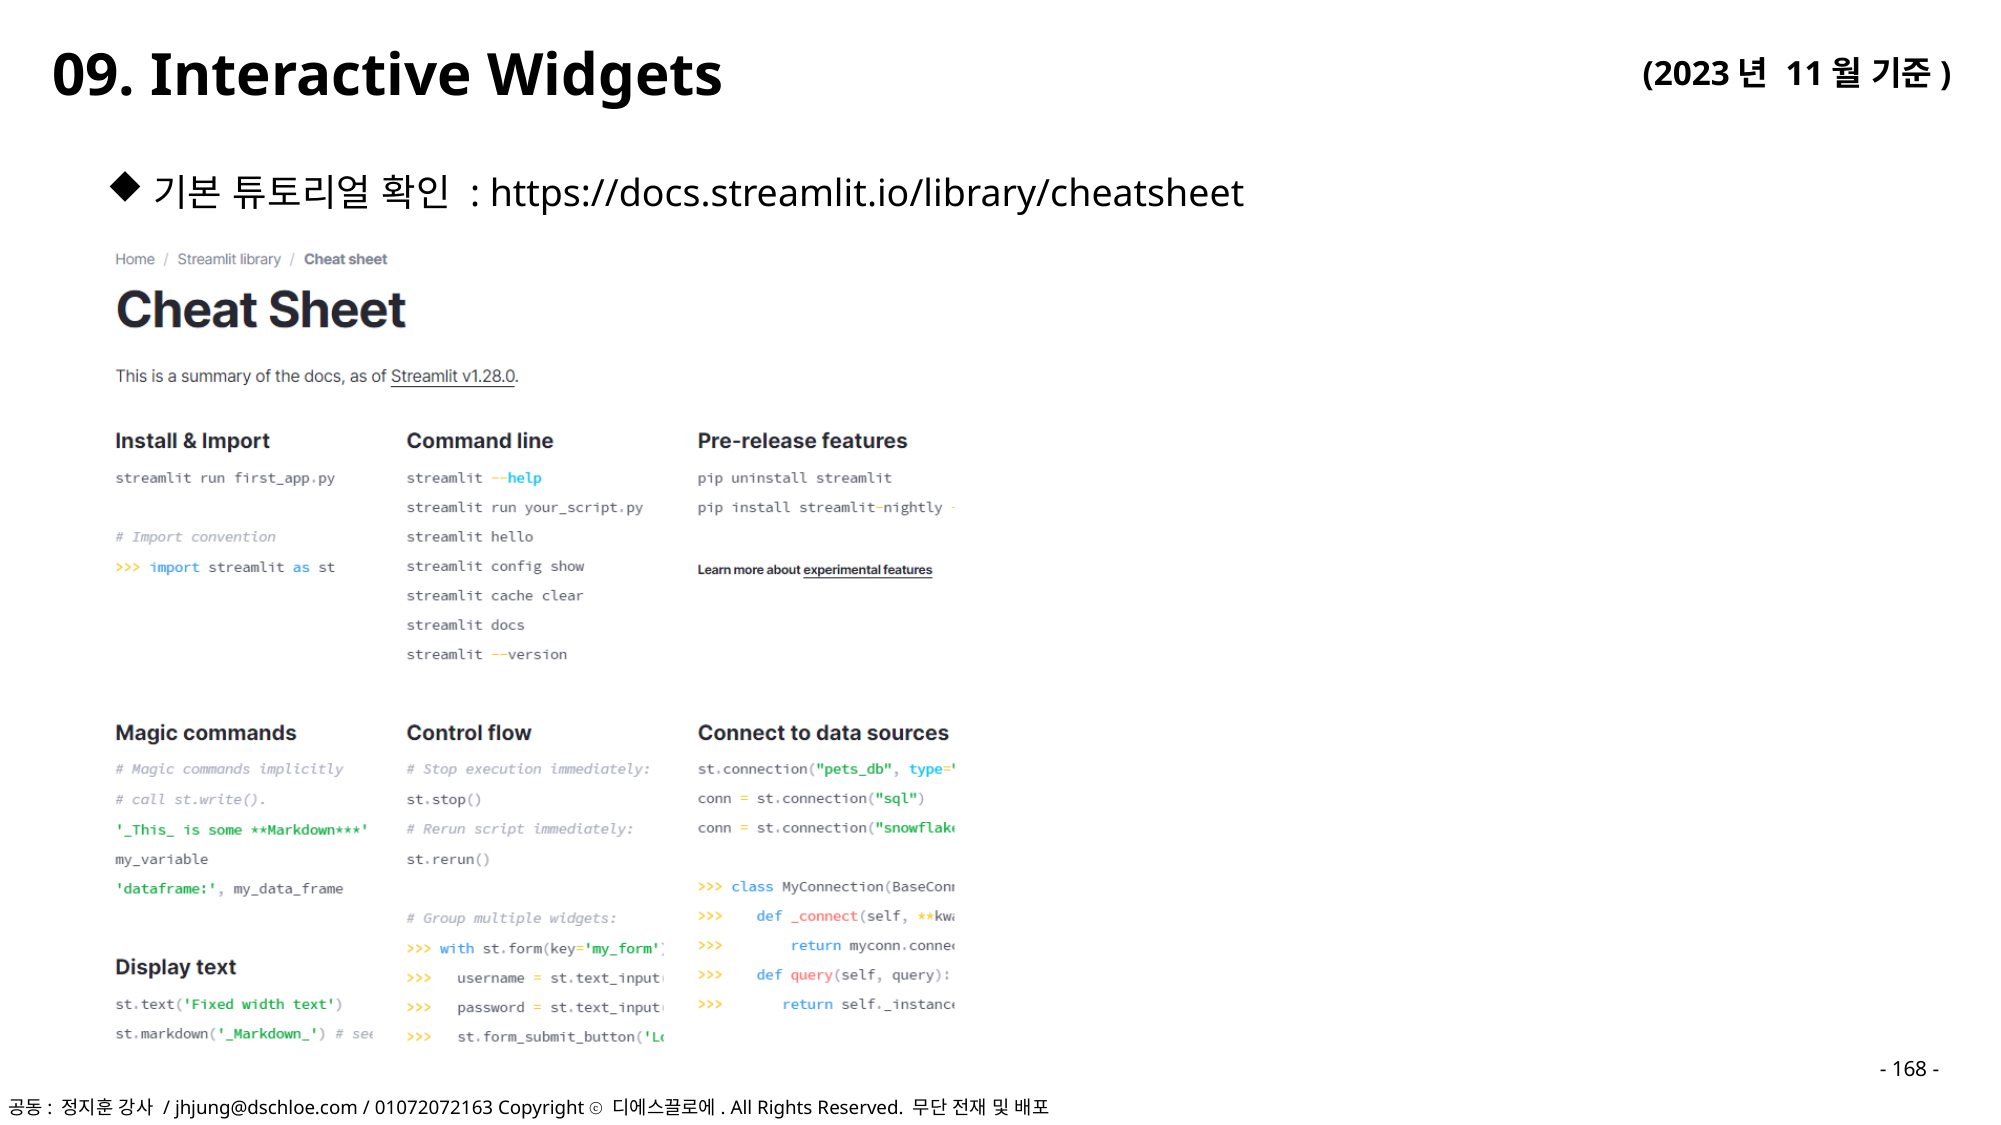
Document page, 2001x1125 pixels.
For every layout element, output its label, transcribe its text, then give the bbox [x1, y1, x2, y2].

text_box 09. Interactive Widgets [37, 30, 1917, 115]
picture [100, 238, 965, 1050]
text_box 기본 튜토리얼 확인 : https://docs.streamlit.io/library/cheatsheet [91, 138, 1260, 222]
